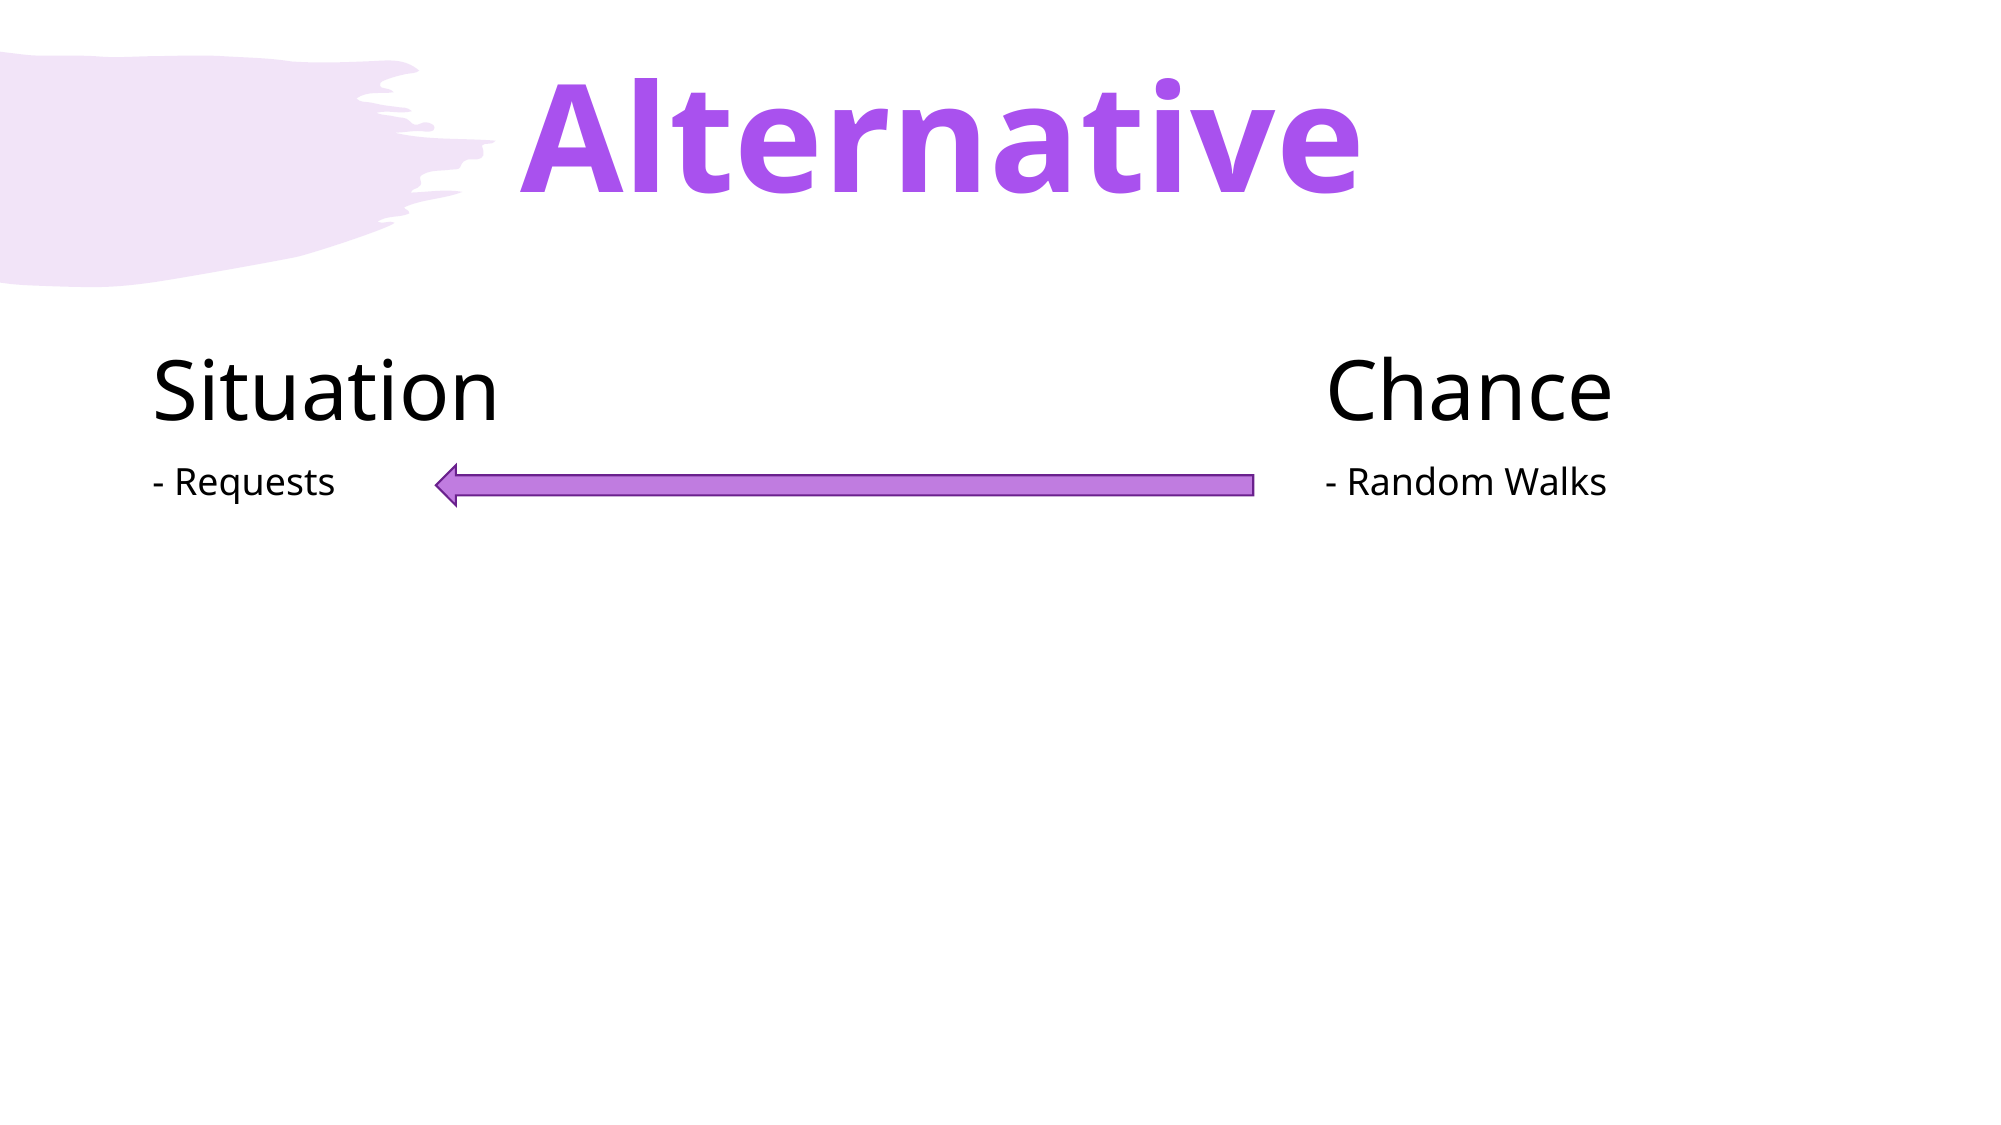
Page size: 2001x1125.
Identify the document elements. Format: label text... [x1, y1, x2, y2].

list Situation - Requests [137, 329, 690, 1013]
text_box Chance - Random Walks [1309, 329, 1908, 1013]
text_box Alternative [505, 35, 1381, 230]
text_box [434, 462, 1255, 508]
